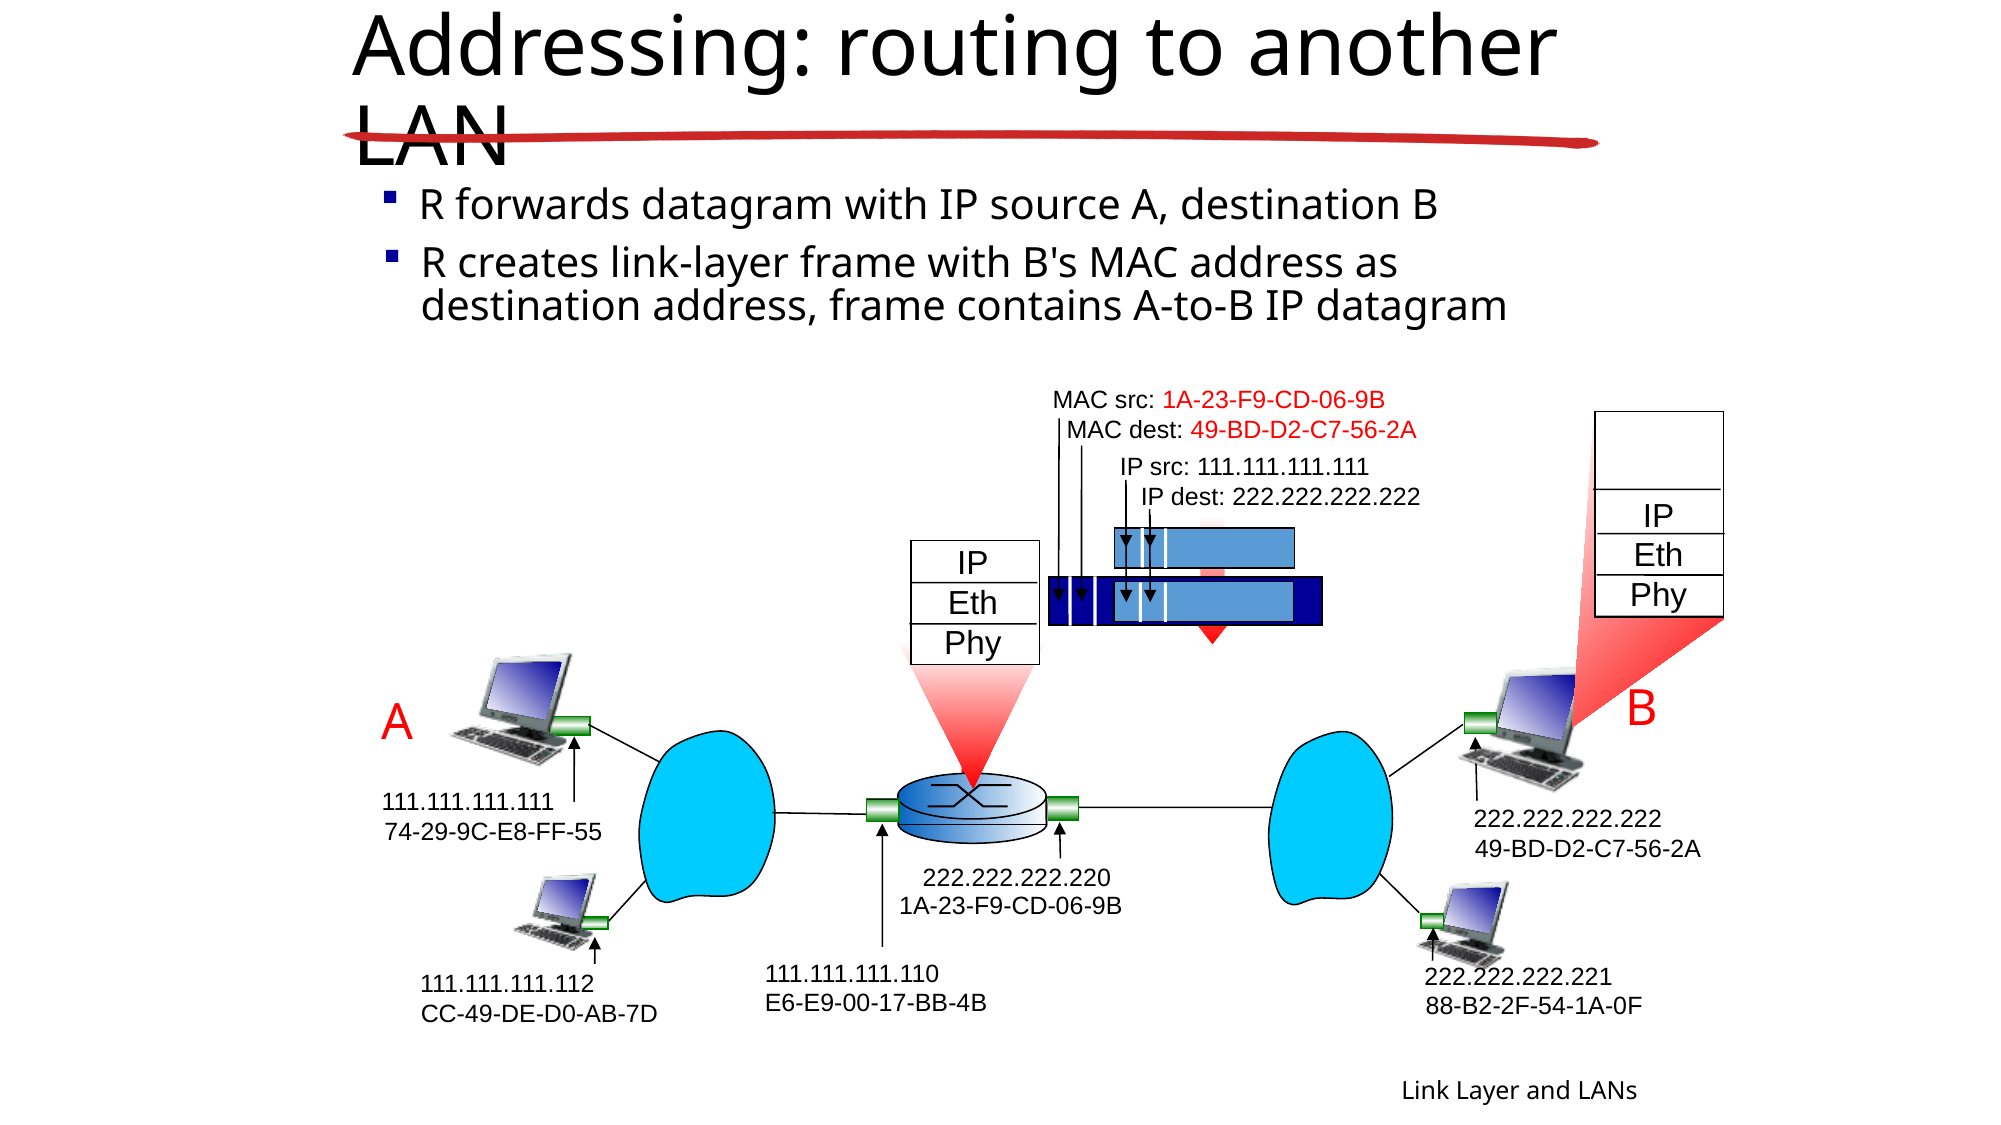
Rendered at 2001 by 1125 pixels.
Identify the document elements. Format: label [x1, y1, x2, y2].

text_box [366, 376, 1725, 1036]
footer [1295, 1069, 1654, 1110]
text_box [365, 177, 1643, 355]
picture [338, 125, 1614, 154]
title [337, 0, 1650, 188]
